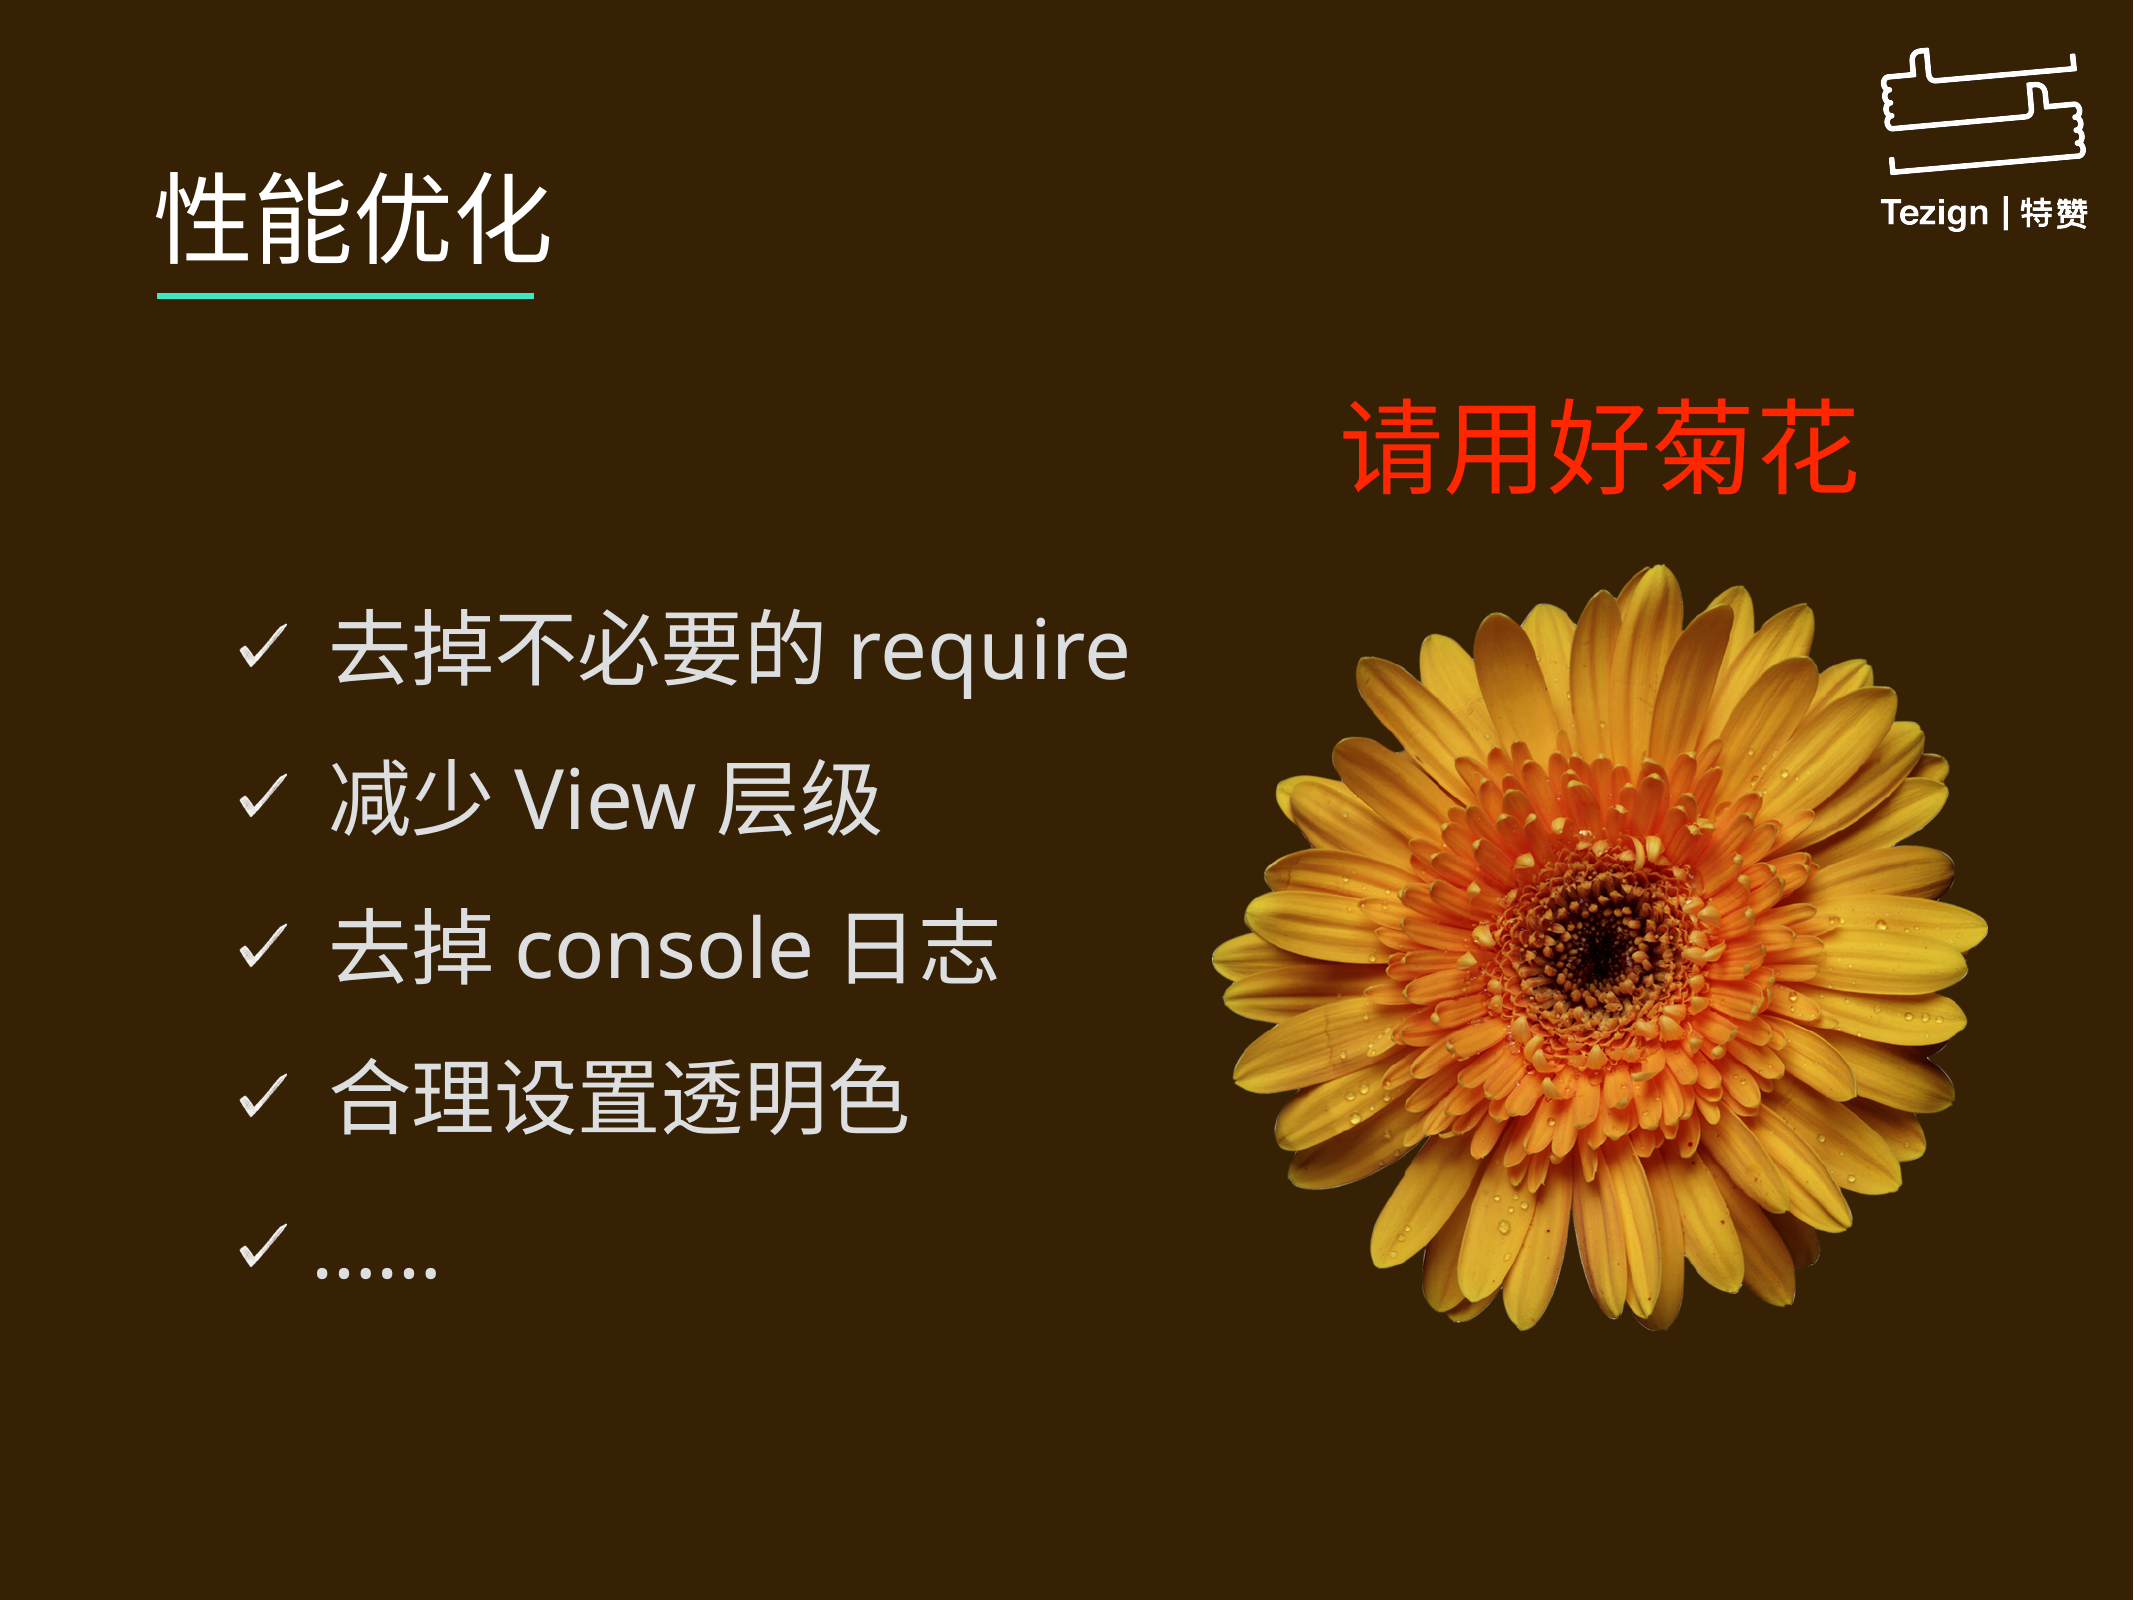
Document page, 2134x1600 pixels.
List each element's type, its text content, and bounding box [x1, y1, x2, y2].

text_box 去掉不必要的require 减少View层级 去掉console日志 合理设置透明色 …… [231, 537, 1140, 1304]
picture [239, 620, 290, 671]
picture [239, 920, 290, 971]
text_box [1211, 362, 1989, 1332]
picture [239, 1070, 290, 1121]
picture [239, 1220, 290, 1271]
picture [1806, 0, 2134, 308]
picture [239, 770, 290, 821]
text_box 性能优化 [135, 138, 1806, 295]
